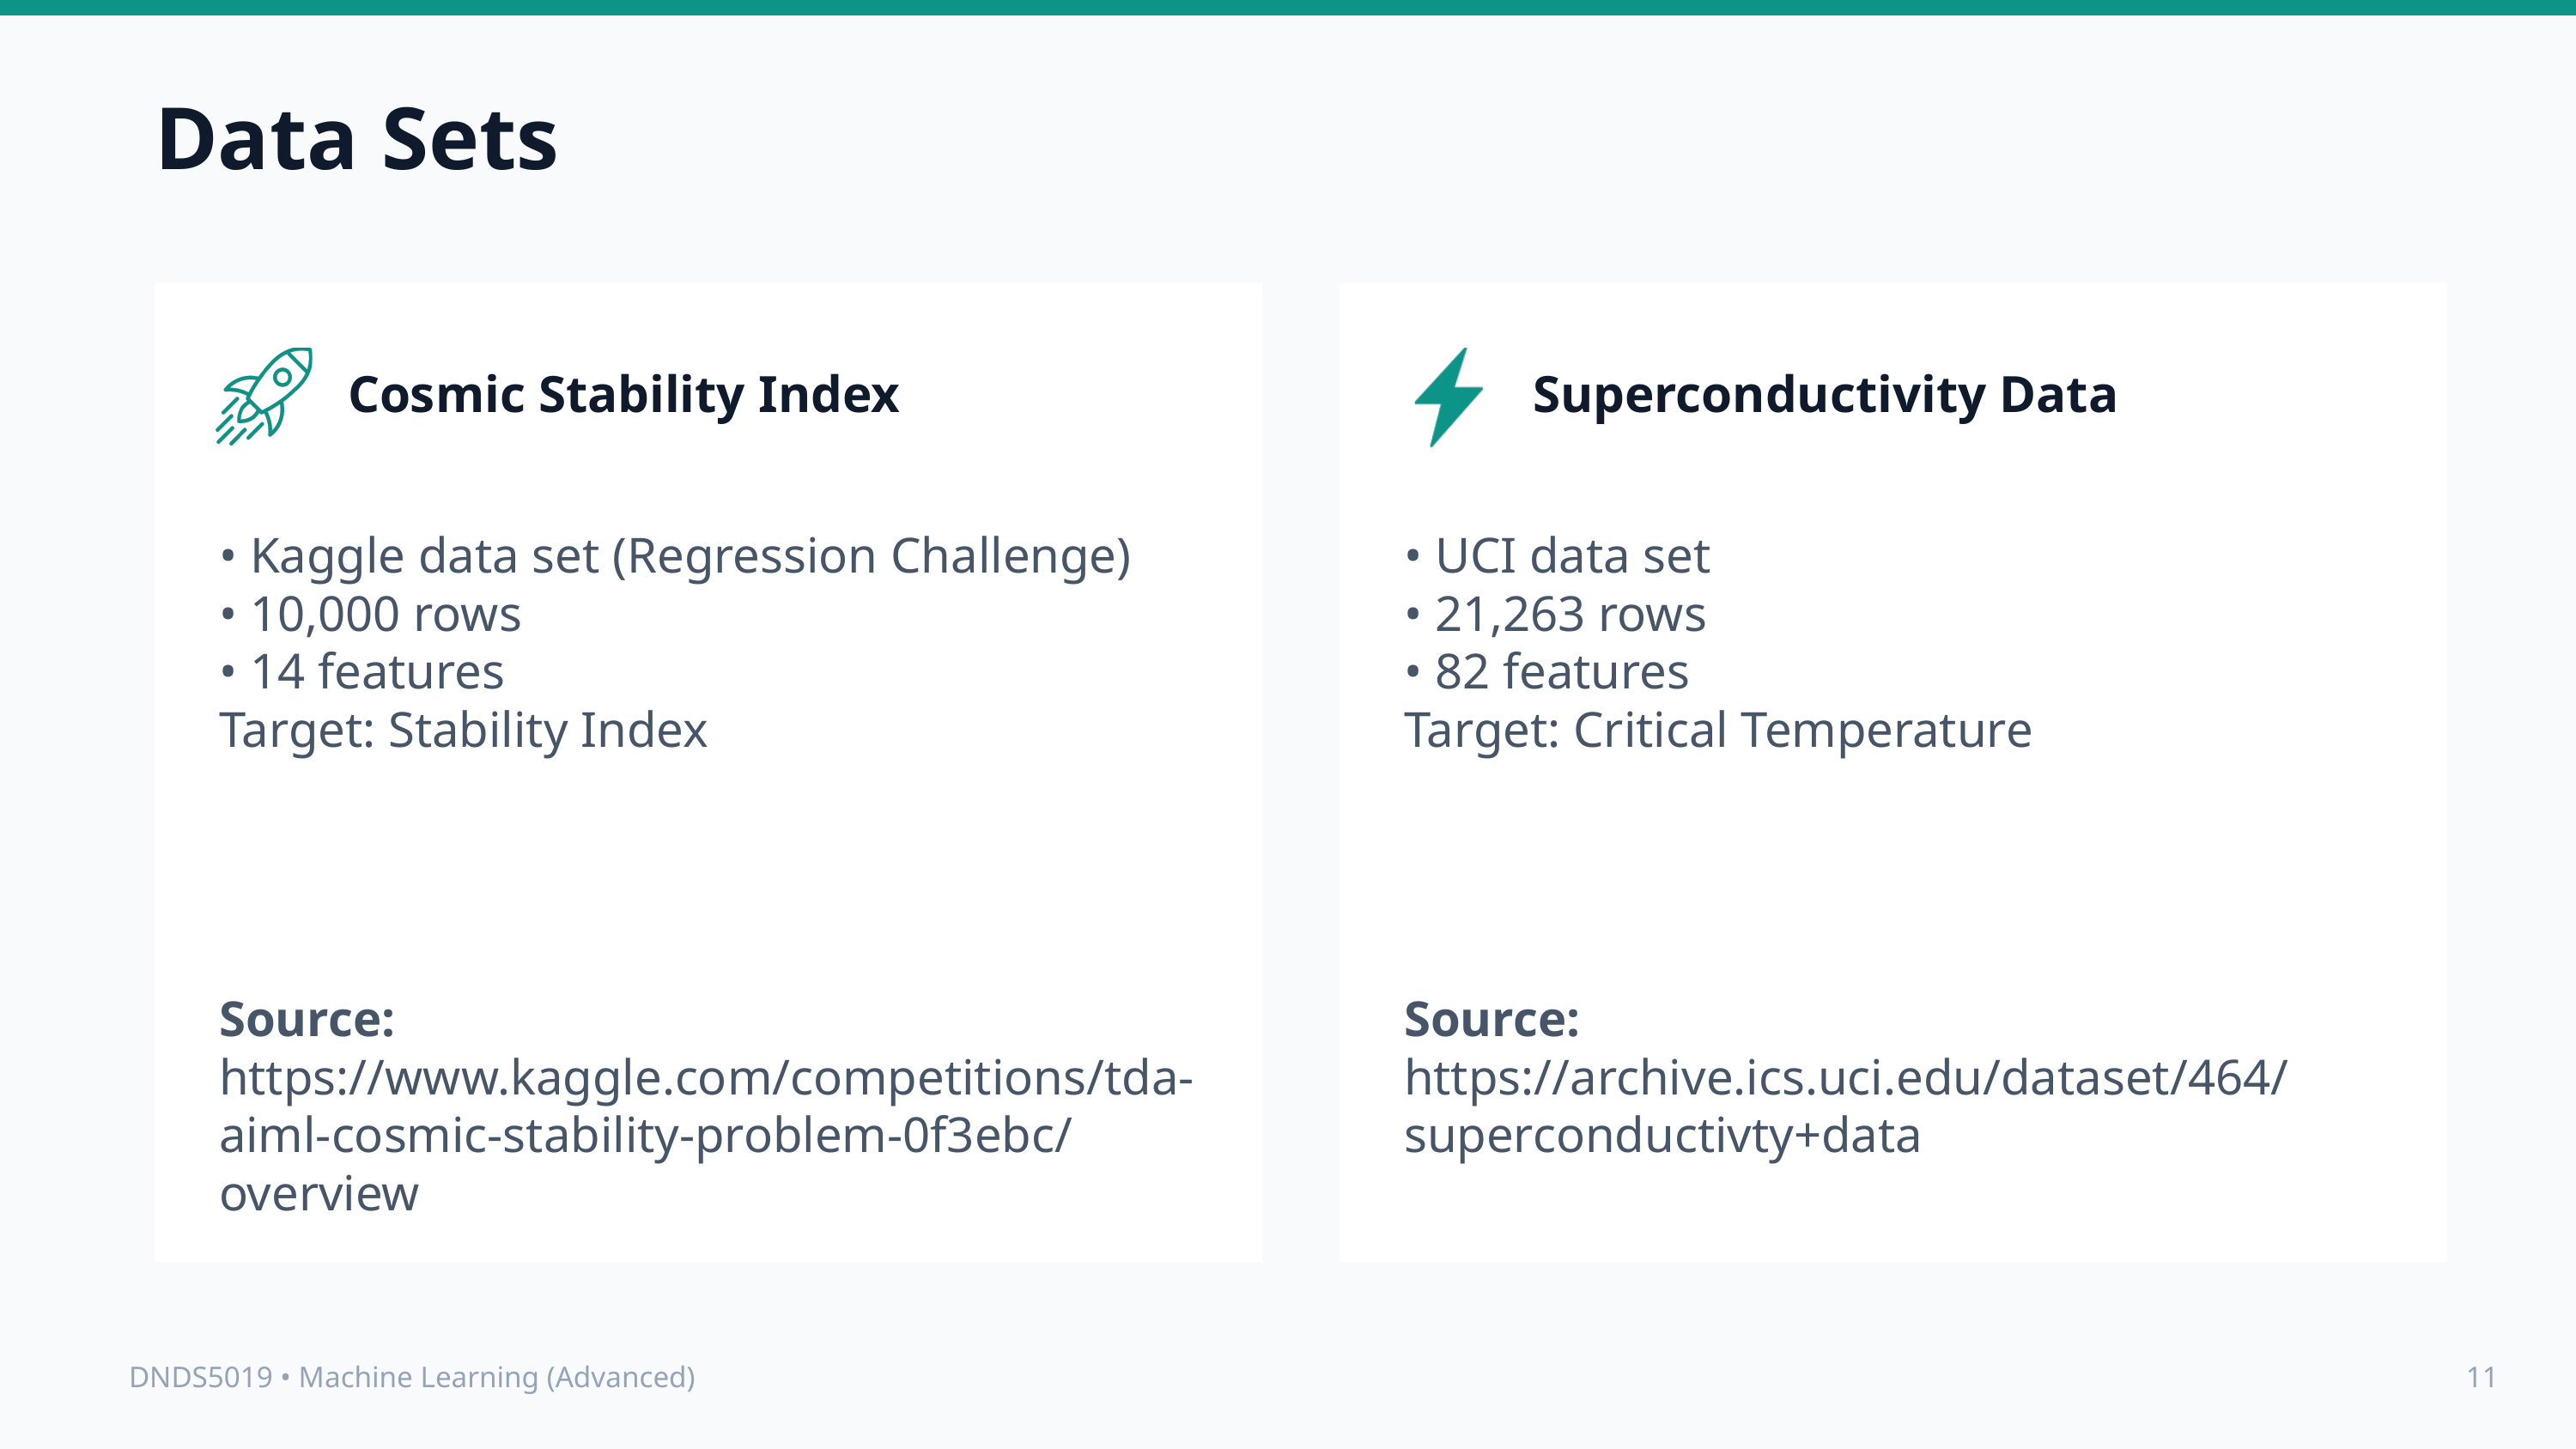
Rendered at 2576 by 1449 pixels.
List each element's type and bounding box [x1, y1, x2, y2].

text_box [128, 1338, 1933, 1417]
text_box [154, 282, 1263, 1263]
text_box [154, 64, 2422, 207]
text_box [1532, 347, 2306, 439]
text_box [0, 0, 2576, 16]
text_box [1339, 282, 2448, 1263]
text_box [347, 347, 1121, 439]
text_box [2369, 1338, 2500, 1417]
